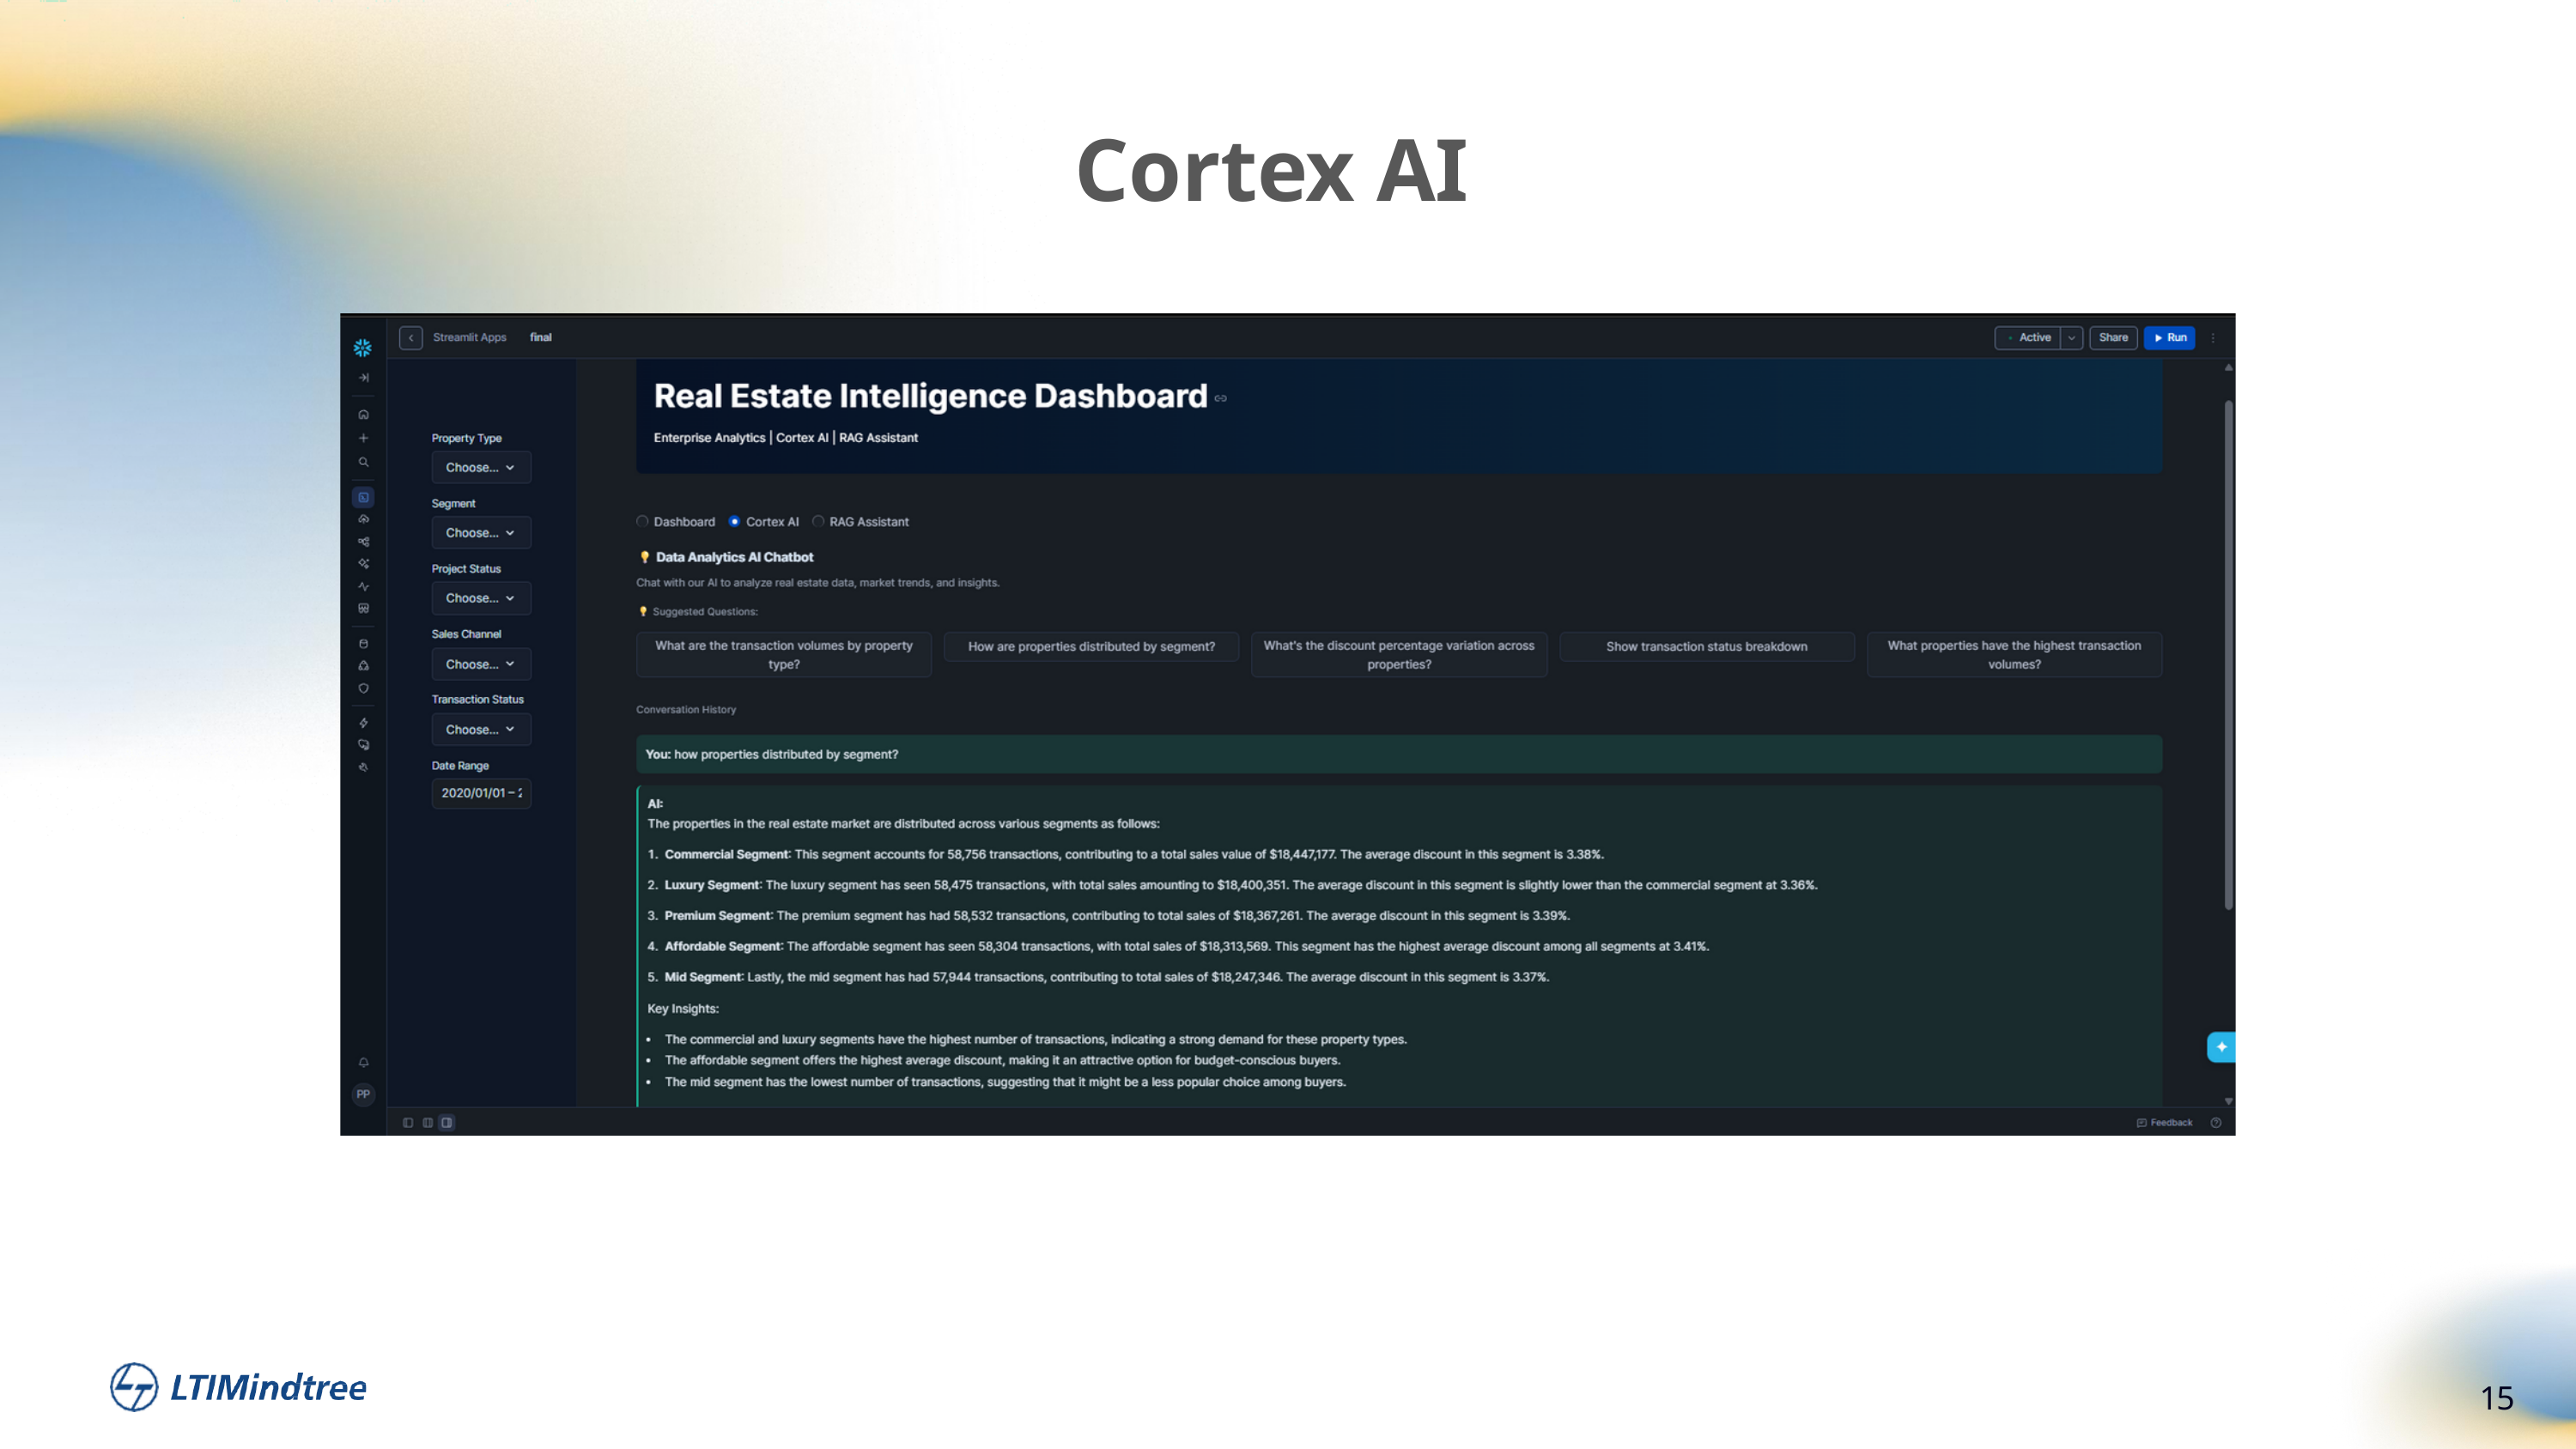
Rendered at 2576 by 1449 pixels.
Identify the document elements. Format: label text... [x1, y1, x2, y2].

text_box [2325, 1249, 2576, 1449]
text_box Cortex AI [1051, 115, 2318, 219]
text_box [171, 1373, 367, 1401]
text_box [0, 0, 1048, 836]
text_box [340, 313, 2236, 1136]
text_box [109, 1362, 160, 1413]
